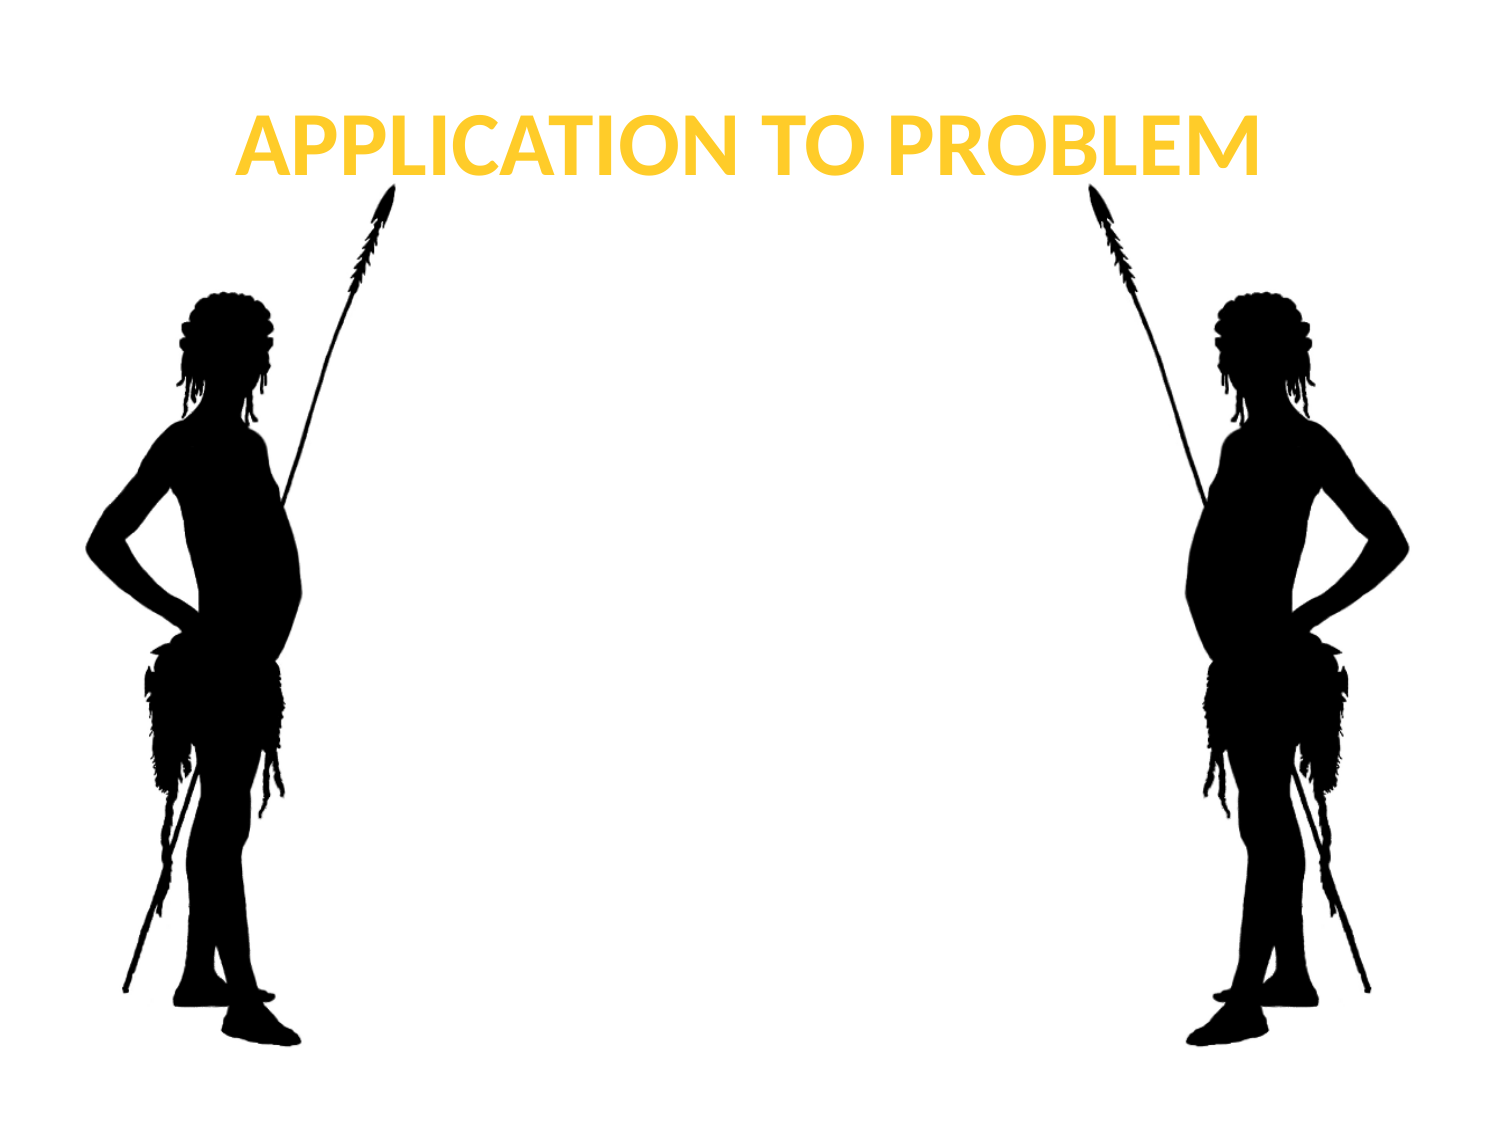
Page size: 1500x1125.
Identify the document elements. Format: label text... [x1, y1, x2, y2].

picture [997, 101, 1500, 1125]
picture [0, 101, 484, 1125]
title APPLICATION TO PROBLEM [75, 45, 1425, 233]
